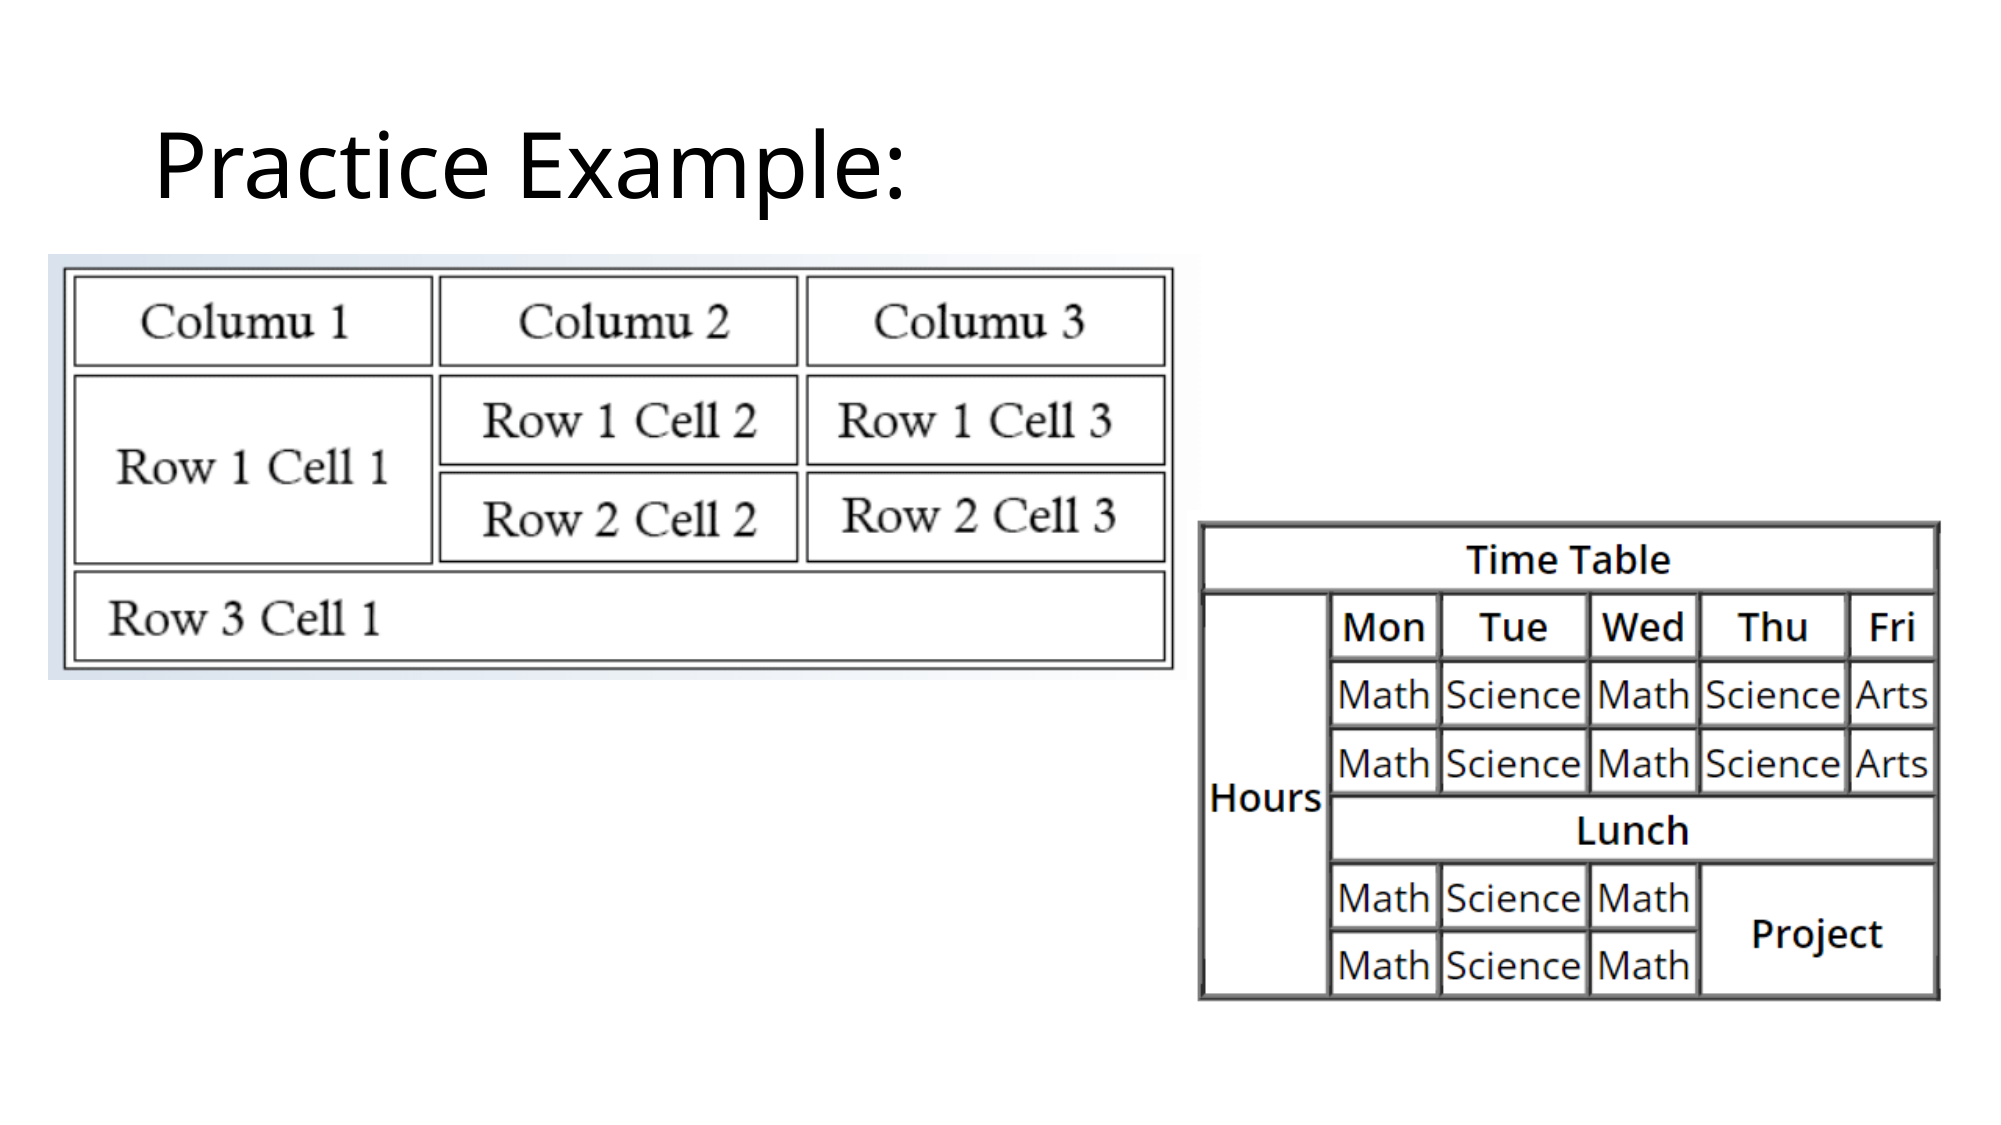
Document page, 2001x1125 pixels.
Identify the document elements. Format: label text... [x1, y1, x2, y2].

picture [48, 254, 1952, 1014]
title Practice Example: [137, 59, 1863, 278]
